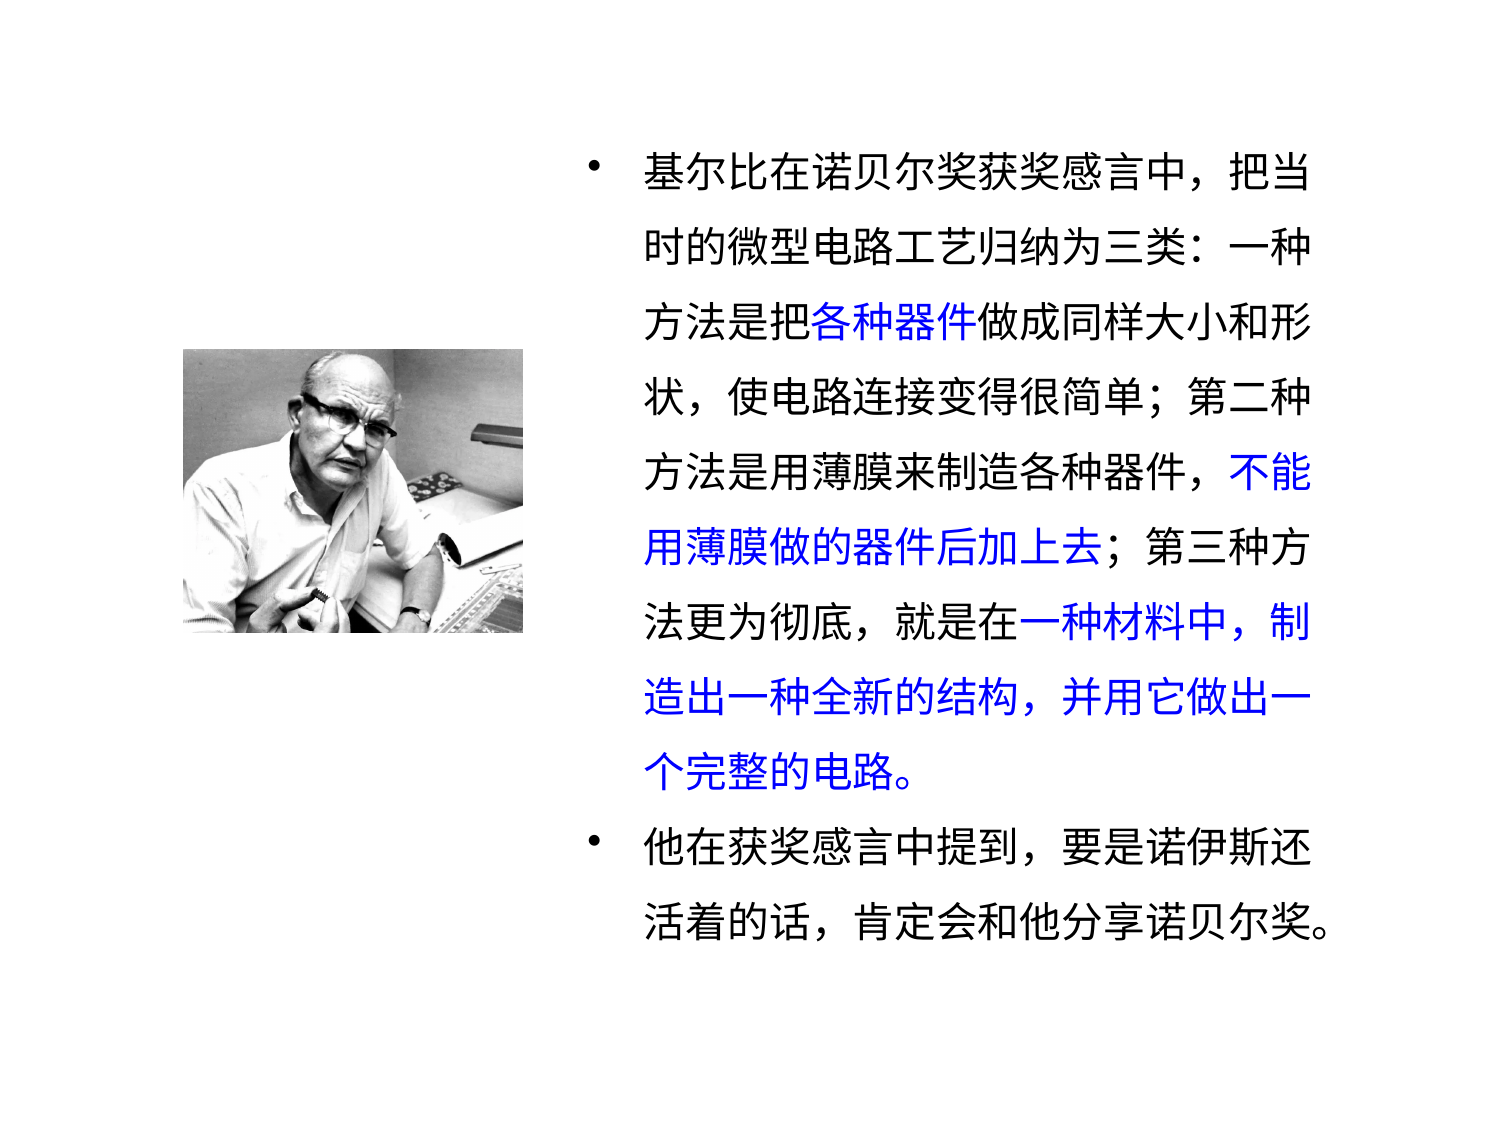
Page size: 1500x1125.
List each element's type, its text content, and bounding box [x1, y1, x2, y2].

list 基尔比在诺贝尔奖获奖感言中，把当时的微型电路工艺归纳为三类：一种方法是把各种器件做成同样大小和形状，使电路连接变得很简单；第二种方法是用薄膜来制造各种器件，不能用薄膜做的器件后加上去；第三种方法更为彻底，就是在一种材料中，制造出一种全新的结构，并用它做出一个完整的电路。 他在获奖感言中提到，要是诺伊斯还活着的话，肯定会和他分享诺贝尔奖。 [572, 113, 1363, 1044]
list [182, 349, 523, 633]
